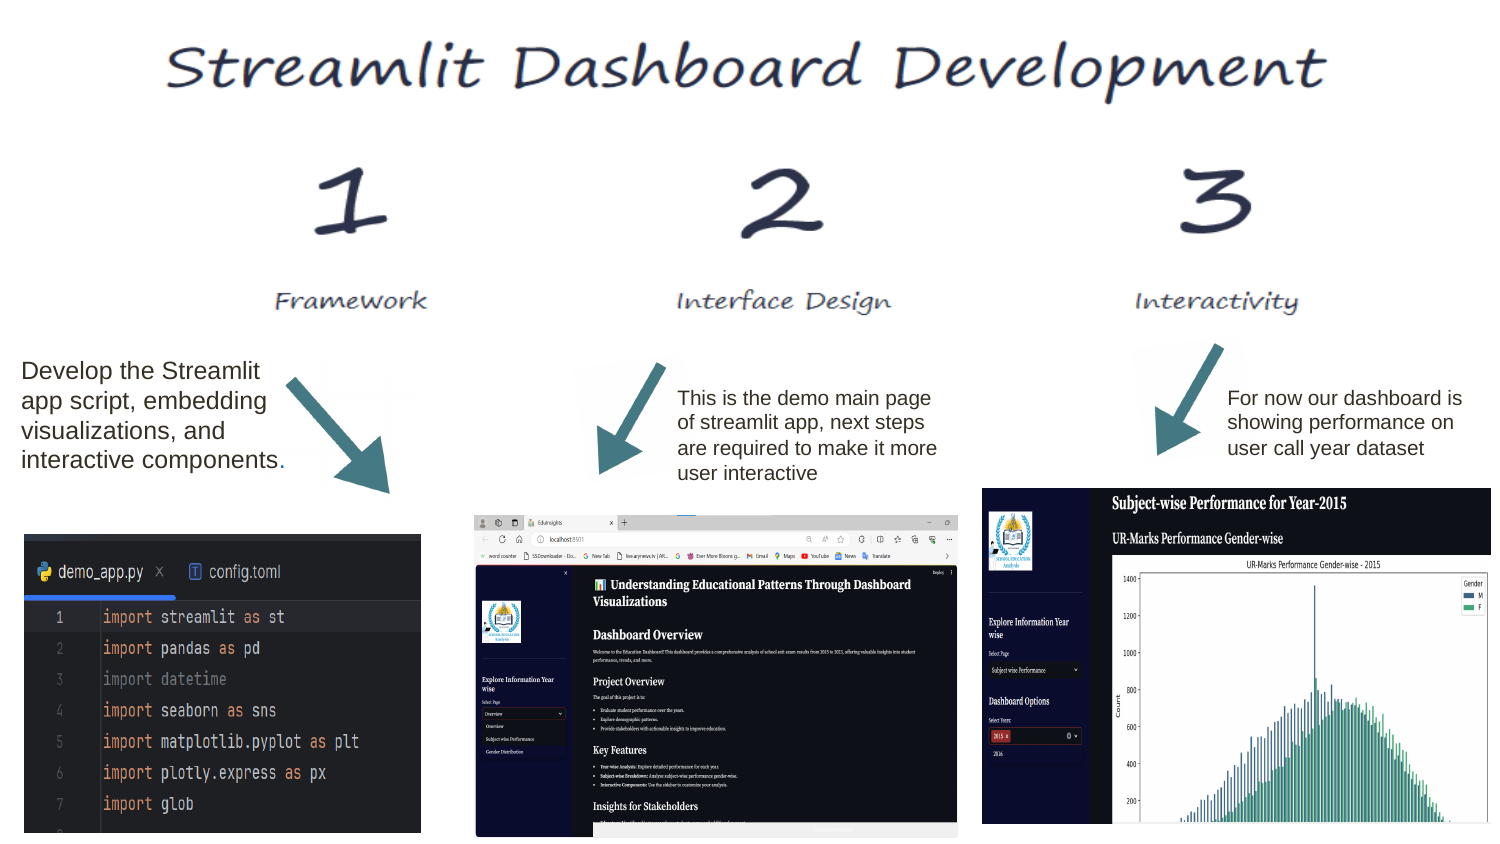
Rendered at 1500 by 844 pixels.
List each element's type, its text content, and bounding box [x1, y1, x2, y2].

text_box Develop the Streamlit app script, embedding visualizations, and interactive components. [6, 346, 266, 482]
picture [474, 515, 958, 838]
picture [82, 9, 1421, 509]
picture [982, 487, 1491, 824]
text_box For now our dashboard is showing performance on user call year dataset [1212, 376, 1498, 467]
picture [24, 534, 421, 833]
text_box This is the demo main page of streamlit app, next steps are required to make it more user interactive [662, 379, 958, 496]
